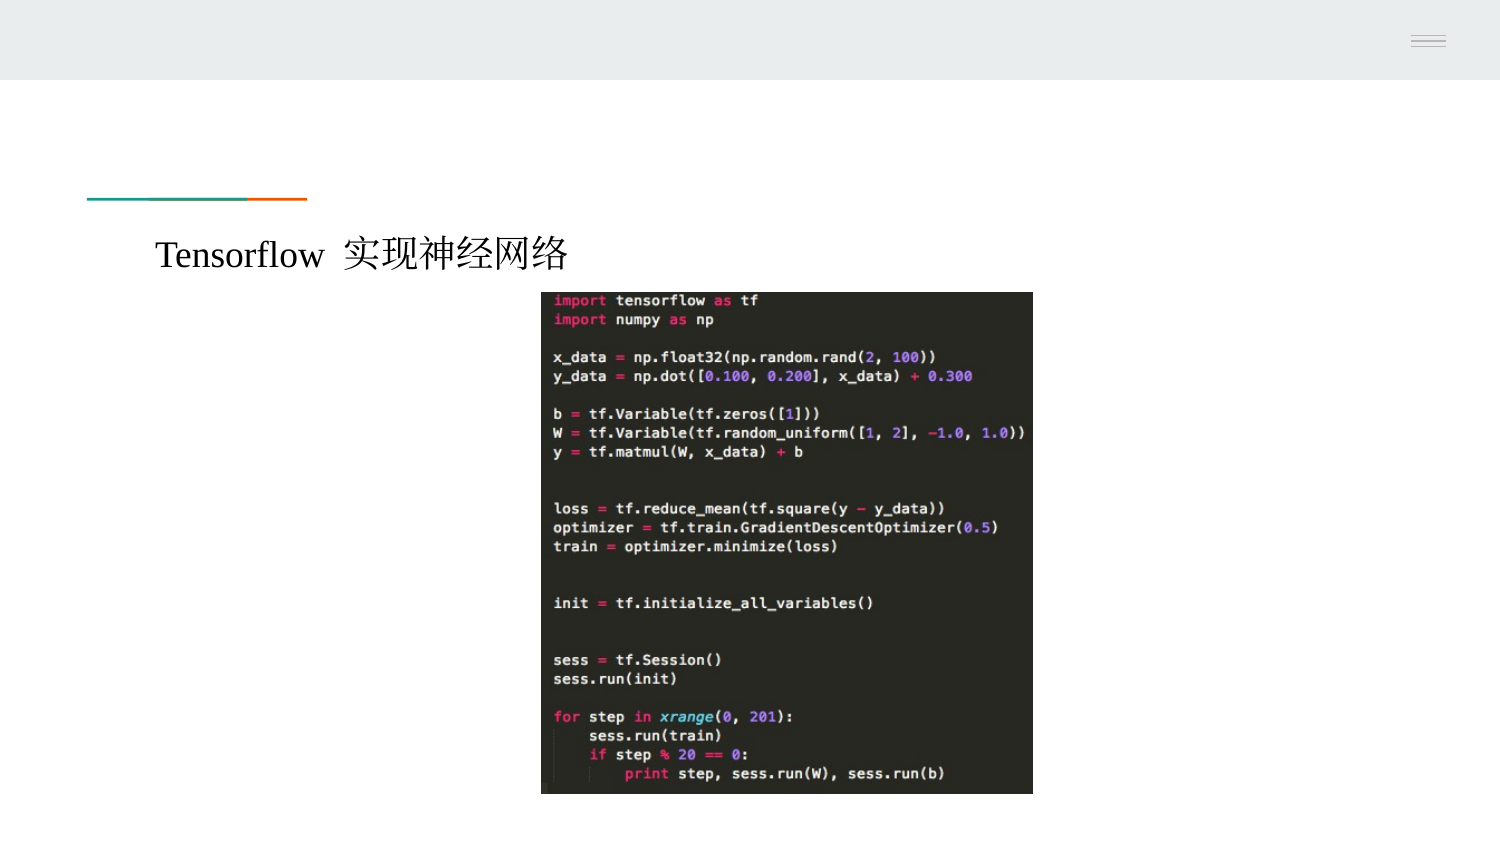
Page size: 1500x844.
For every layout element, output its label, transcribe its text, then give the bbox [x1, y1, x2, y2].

text_box Tensorflow 实现神经网络 [139, 215, 1284, 293]
picture [541, 291, 1033, 794]
